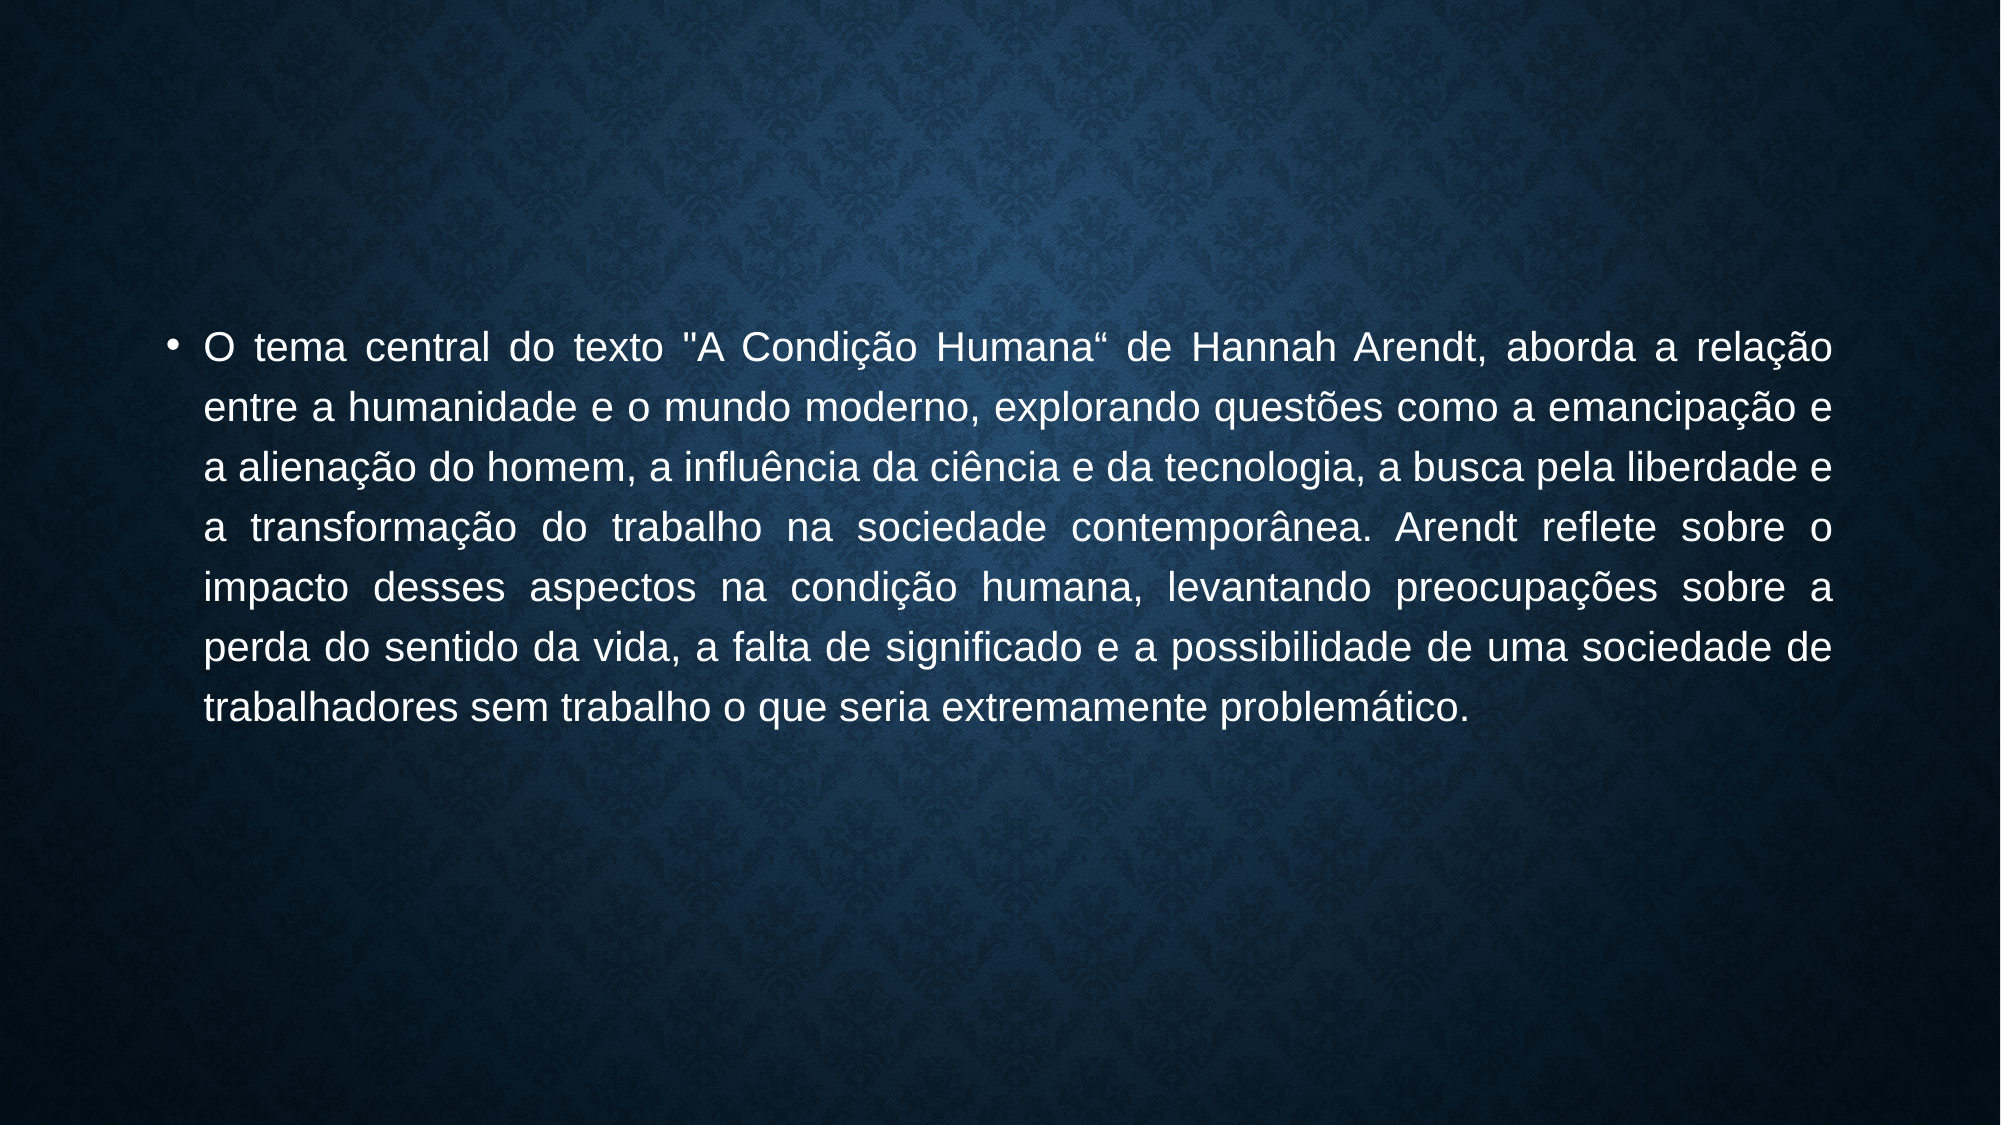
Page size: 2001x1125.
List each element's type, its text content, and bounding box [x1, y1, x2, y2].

list O tema central do texto "A Condição Humana“ de Hannah Arendt, aborda a relação entre a humanidade e o mundo moderno, explorando questões como a emancipação e a alienação do homem, a influência da ciência e da tecnologia, a busca pela liberdade e a transformação do trabalho na sociedade contemporânea. Arendt reflete sobre o impacto desses aspectos na condição humana, levantando preocupações sobre a perda do sentido da vida, a falta de significado e a possibilidade de uma sociedade de trabalhadores sem trabalho o que seria extremamente problemático. [150, 302, 1850, 823]
